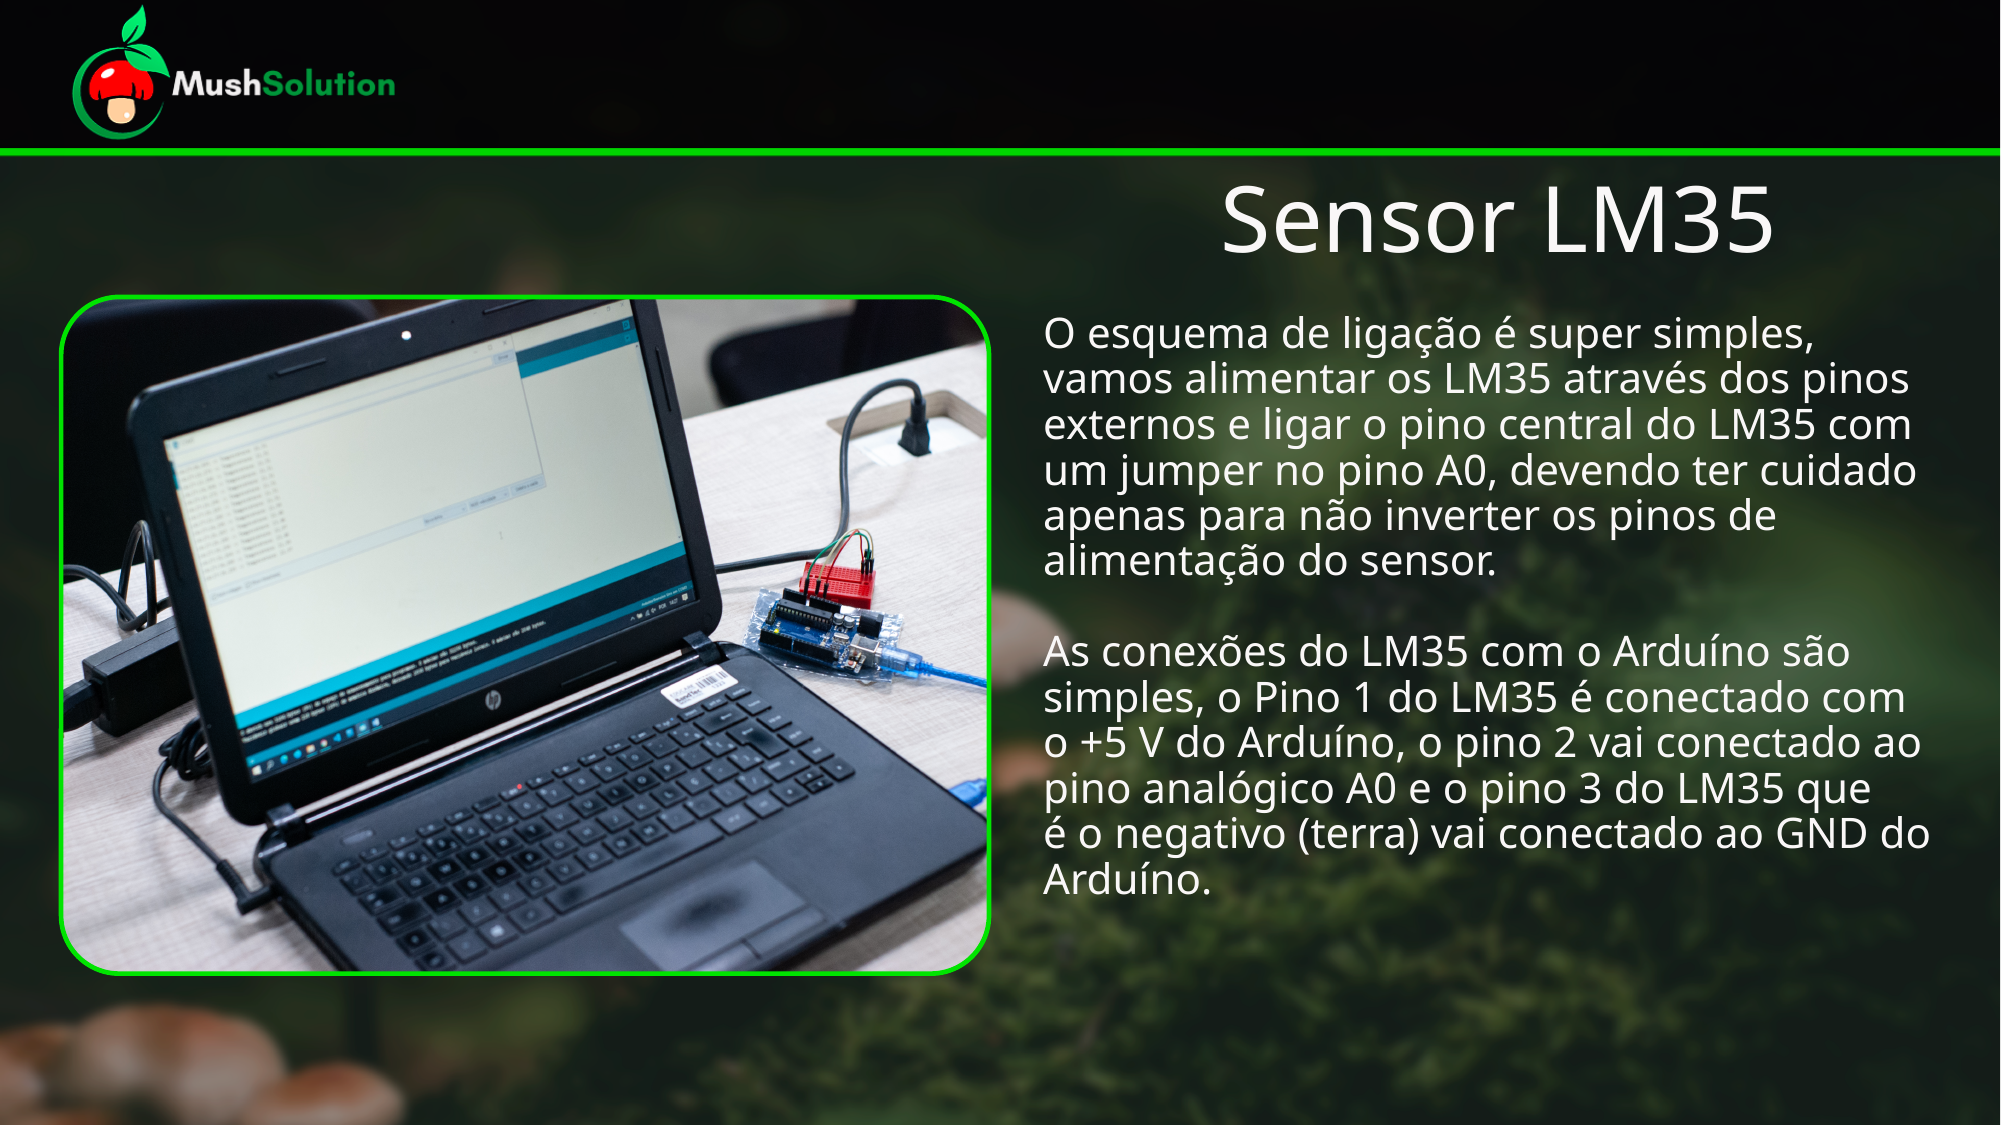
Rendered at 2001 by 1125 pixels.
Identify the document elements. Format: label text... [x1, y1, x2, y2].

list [61, 296, 989, 974]
picture [0, 0, 2001, 1125]
title Sensor LM35 [1205, 114, 1846, 304]
text_box O esquema de ligação é super simples, vamos alimentar os LM35 através dos pinos externos e ligar o pino central do LM35 com um jumper no pino A0, devendo ter cuidado apenas para não inverter os pinos de alimentação do sensor. As conexões do LM35 com o Arduíno são simples, o Pino 1 do LM35 é conectado com o +5 V do Arduíno, o pino 2 vai conectado ao pino analógico A0 e o pino 3 do LM35 que é o negativo (terra) vai conectado ao GND do Arduíno. [1028, 304, 1971, 1048]
